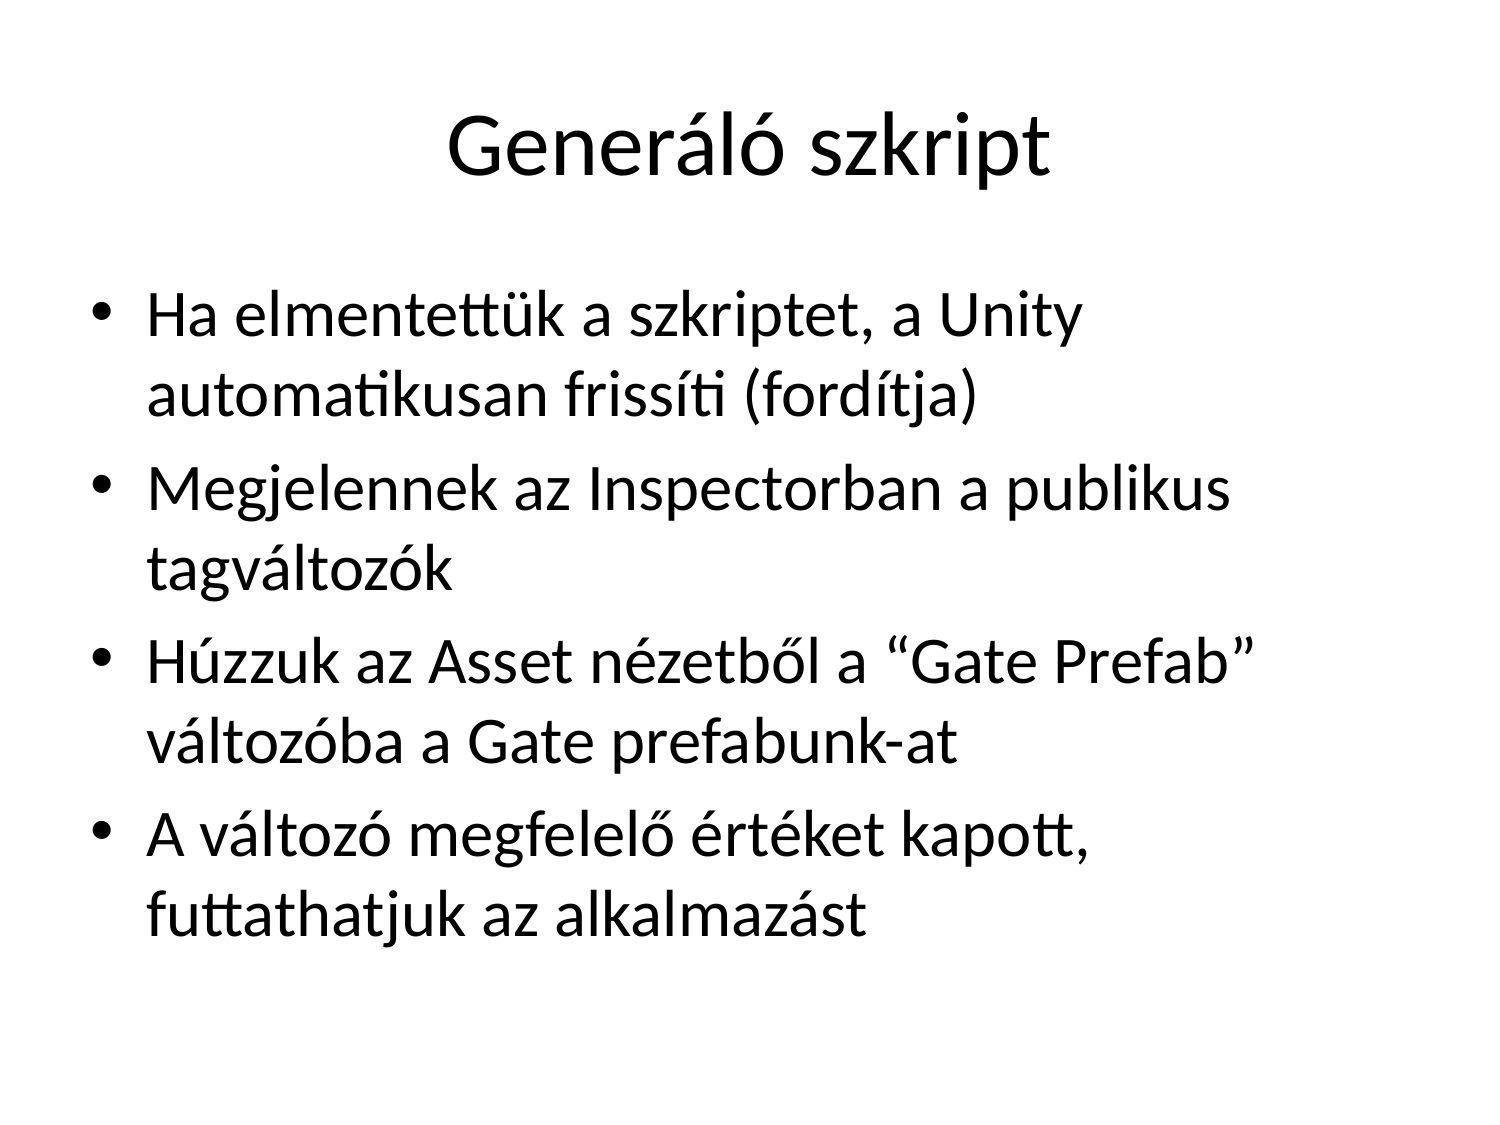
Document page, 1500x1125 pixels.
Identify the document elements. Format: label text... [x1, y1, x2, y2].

list Ha elmentettük a szkriptet, a Unity automatikusan frissíti (fordítja) Megjelennek az Inspectorban a publikus tagváltozók Húzzuk az Asset nézetből a “Gate Prefab” változóba a Gate prefabunk-at A változó megfelelő értéket kapott, futtathatjuk az alkalmazást [75, 262, 1425, 1005]
title Generáló szkript [75, 45, 1425, 233]
